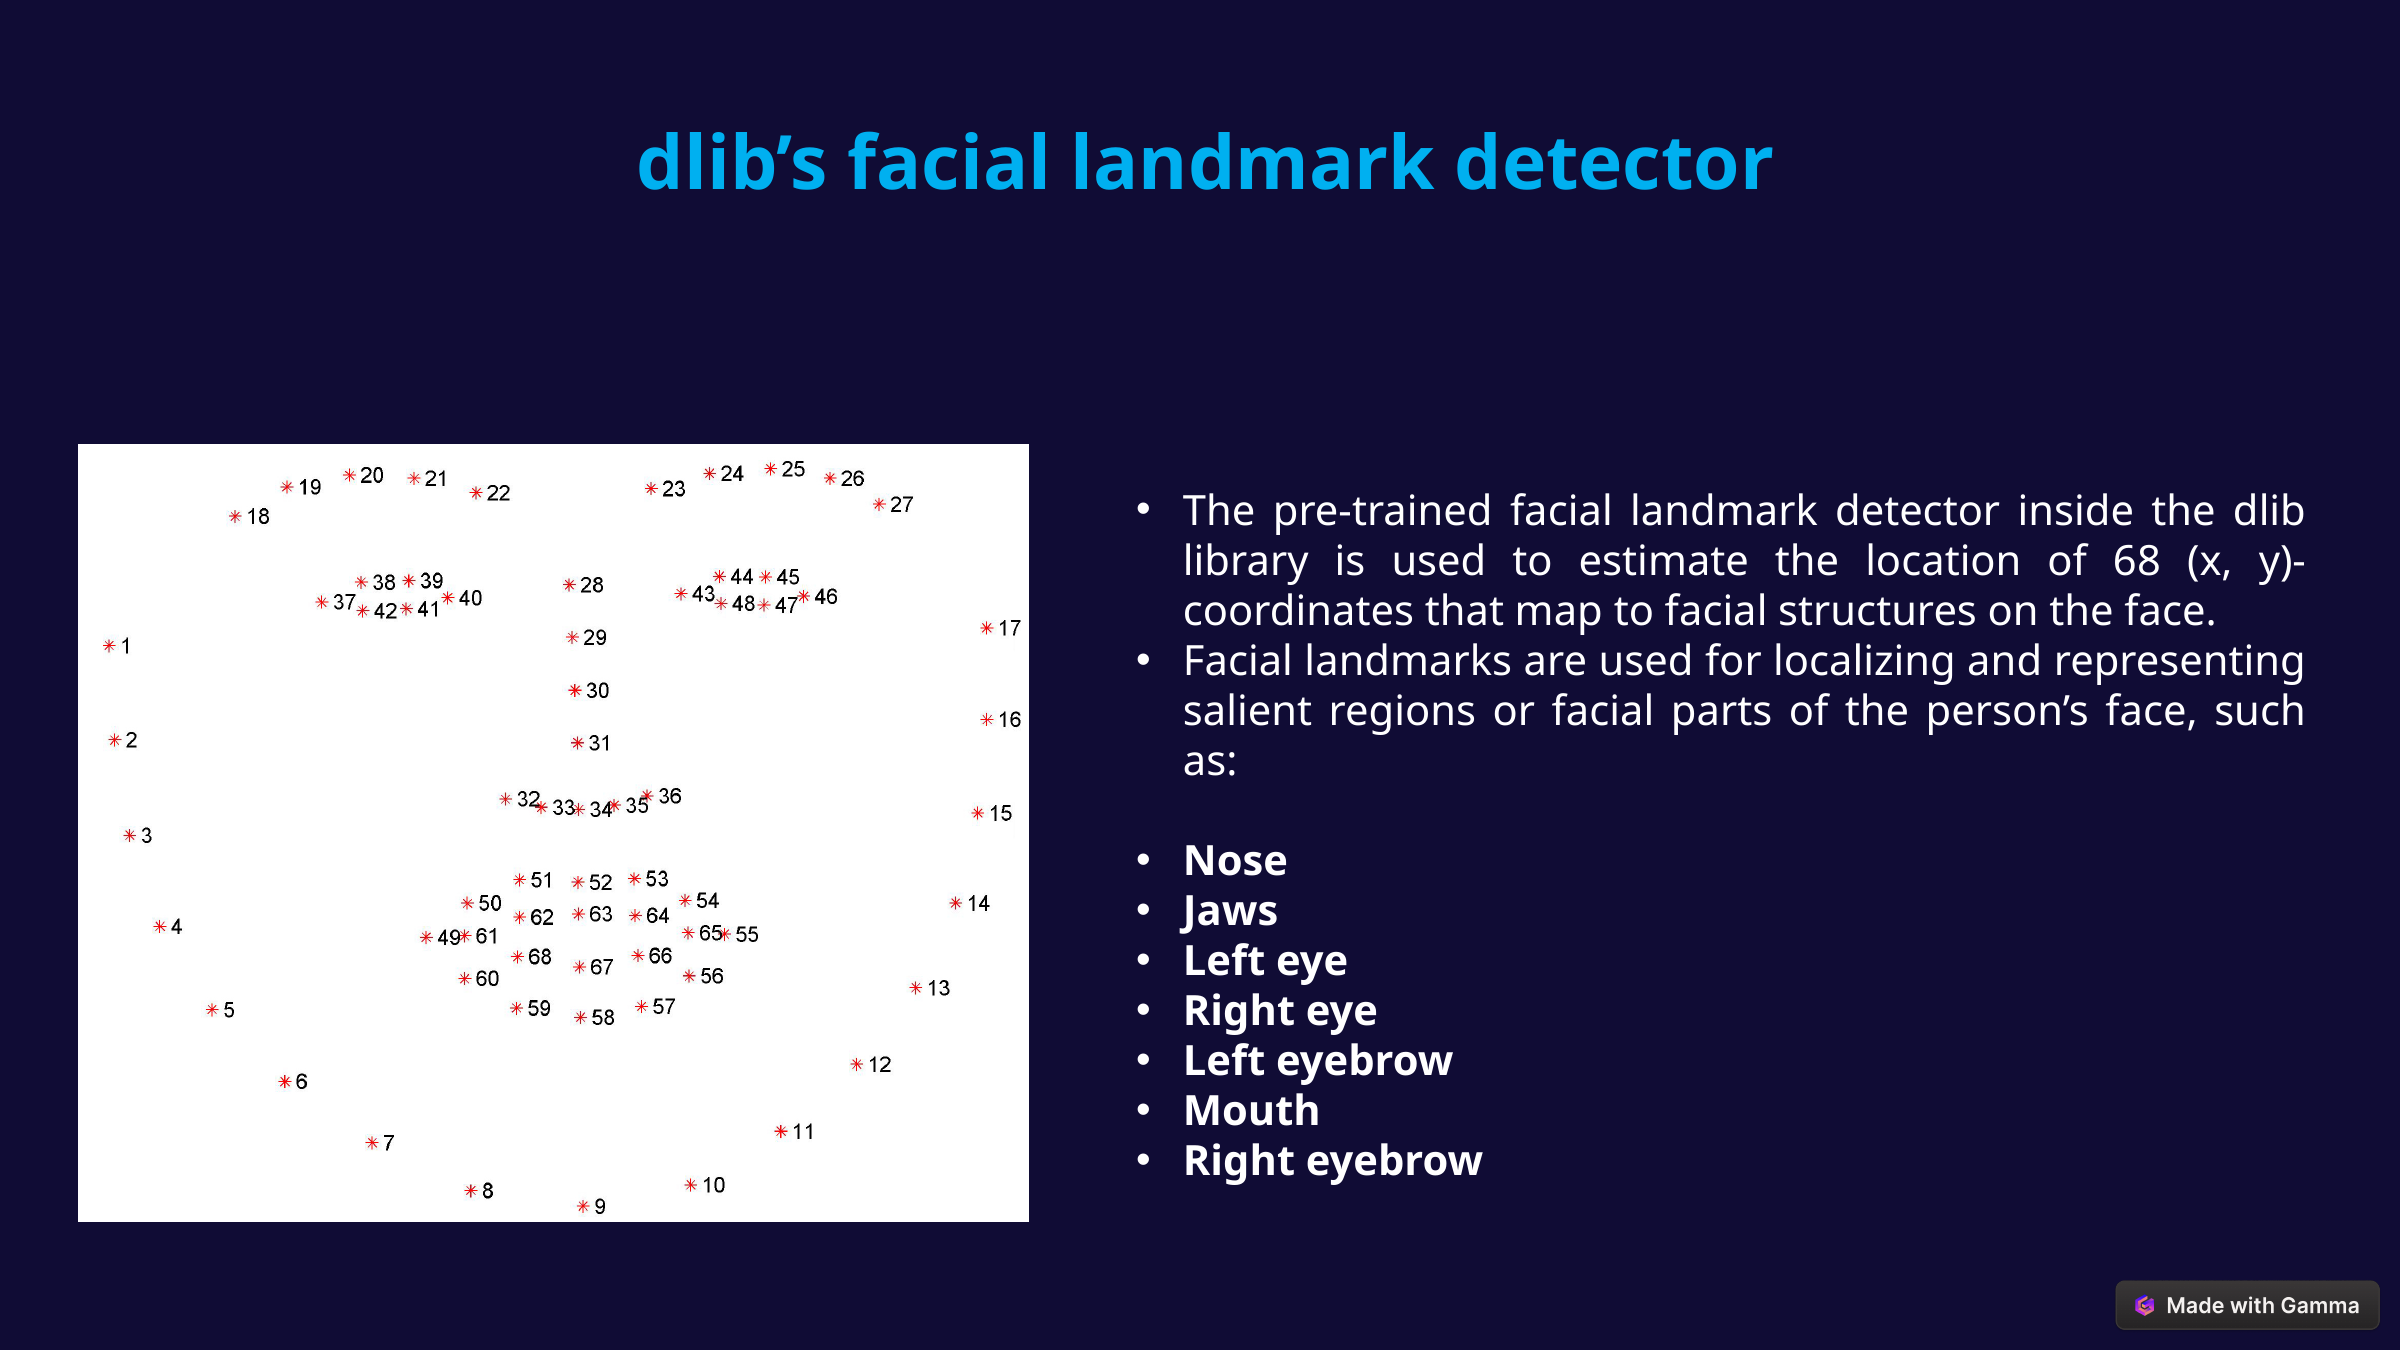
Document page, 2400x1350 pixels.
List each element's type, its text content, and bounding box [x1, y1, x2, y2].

text_box The pre-trained facial landmark detector inside the dlib library is used to estimate the location of 68 (x, y)-coordinates that map to facial structures on the face. Facial landmarks are used for localizing and representing salient regions or facial parts of the person’s face, such as: Nose Jaws Left eye Right eye Left eyebrow Mouth Right eyebrow [1121, 476, 2322, 1192]
picture [78, 444, 1029, 1222]
picture [2106, 1271, 2389, 1339]
text_box dlib’s facial landmark detector [621, 107, 1894, 213]
